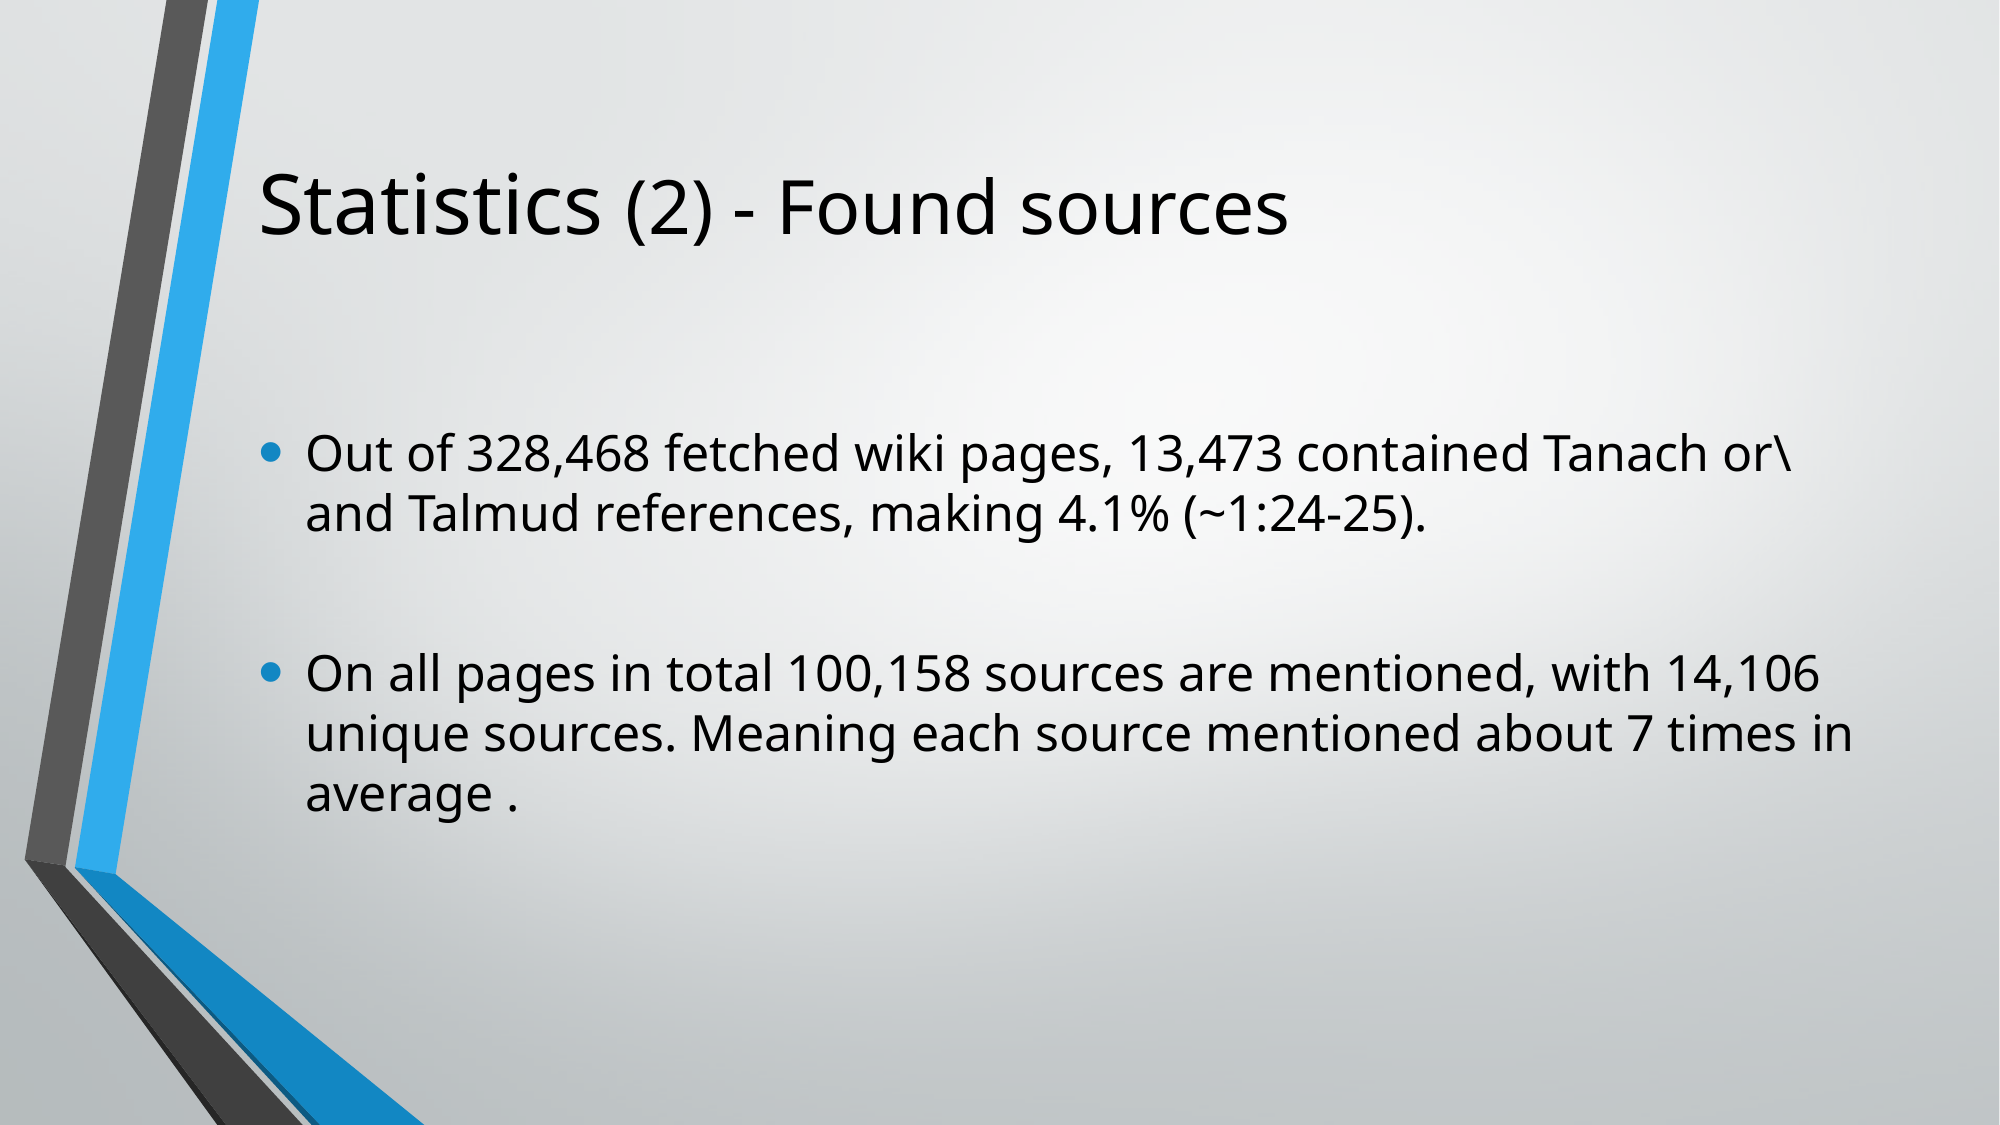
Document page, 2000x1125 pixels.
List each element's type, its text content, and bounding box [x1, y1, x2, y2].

list Out of 328,468 fetched wiki pages, 13,473 contained Tanach or\and Talmud references, making 4.1% (~1:24-25). On all pages in total 100,158 sources are mentioned, with 14,106 unique sources. Meaning each source mentioned about 7 times in average . [243, 290, 1887, 1035]
title Statistics (2) - Found sources [243, 112, 1887, 290]
